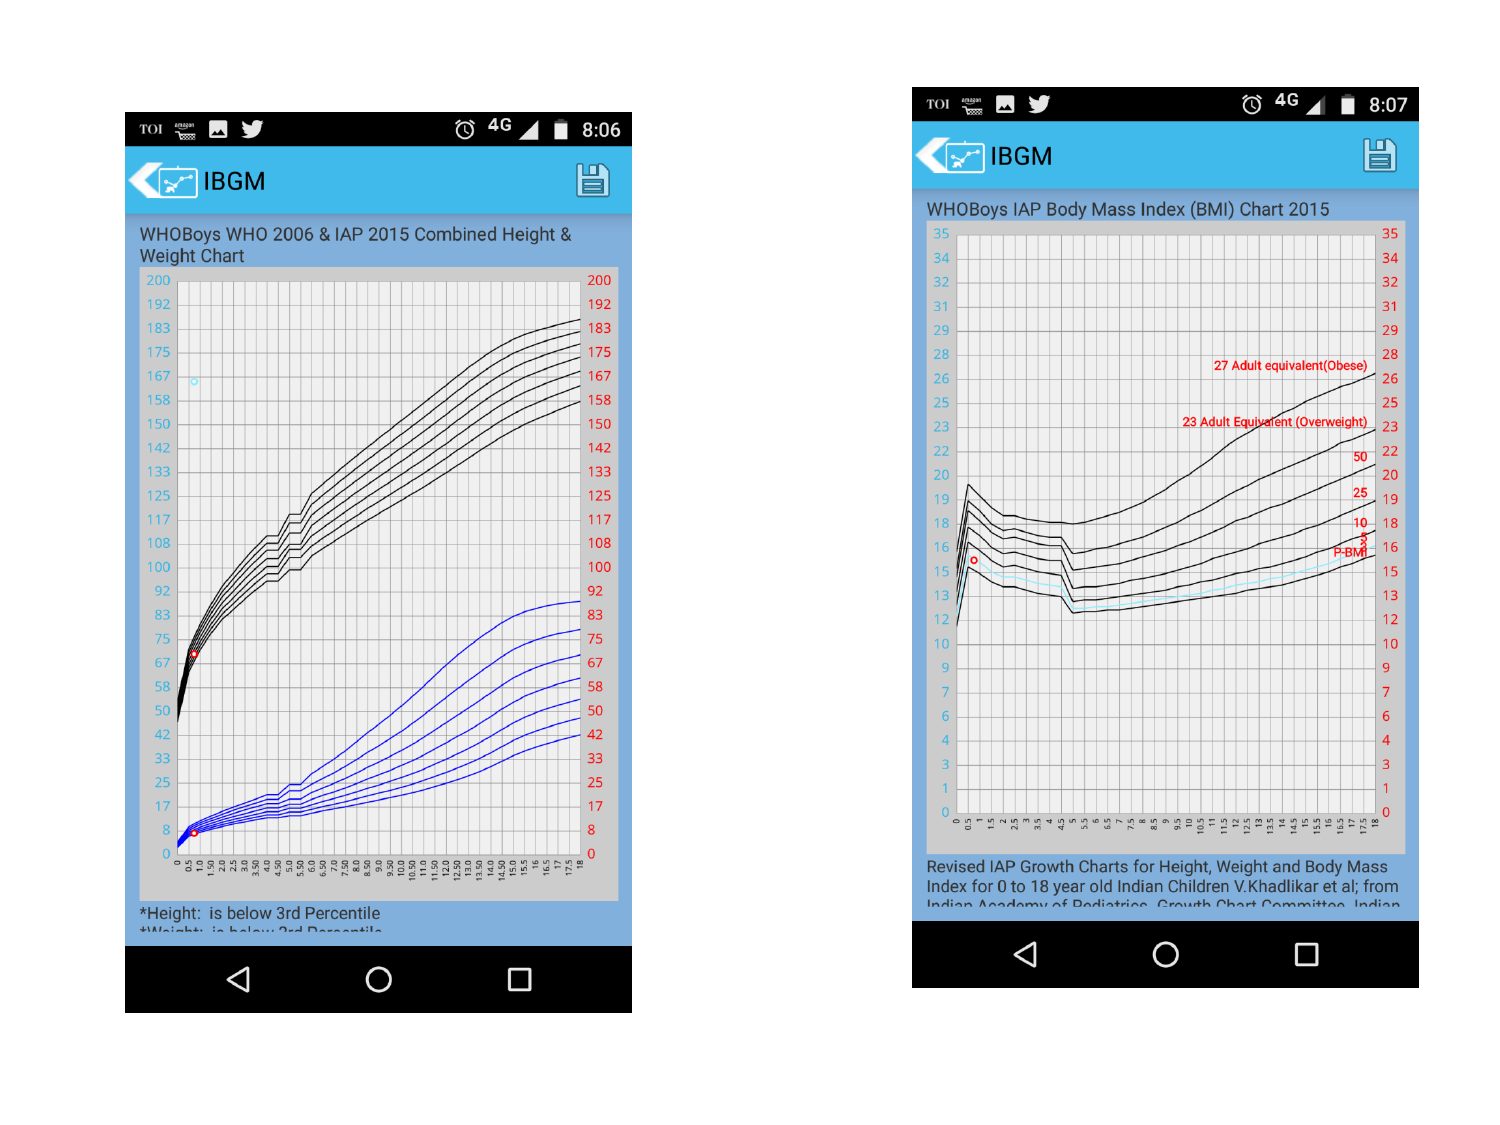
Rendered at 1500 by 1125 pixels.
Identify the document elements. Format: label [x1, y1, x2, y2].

picture [124, 112, 632, 1013]
picture [912, 87, 1420, 988]
